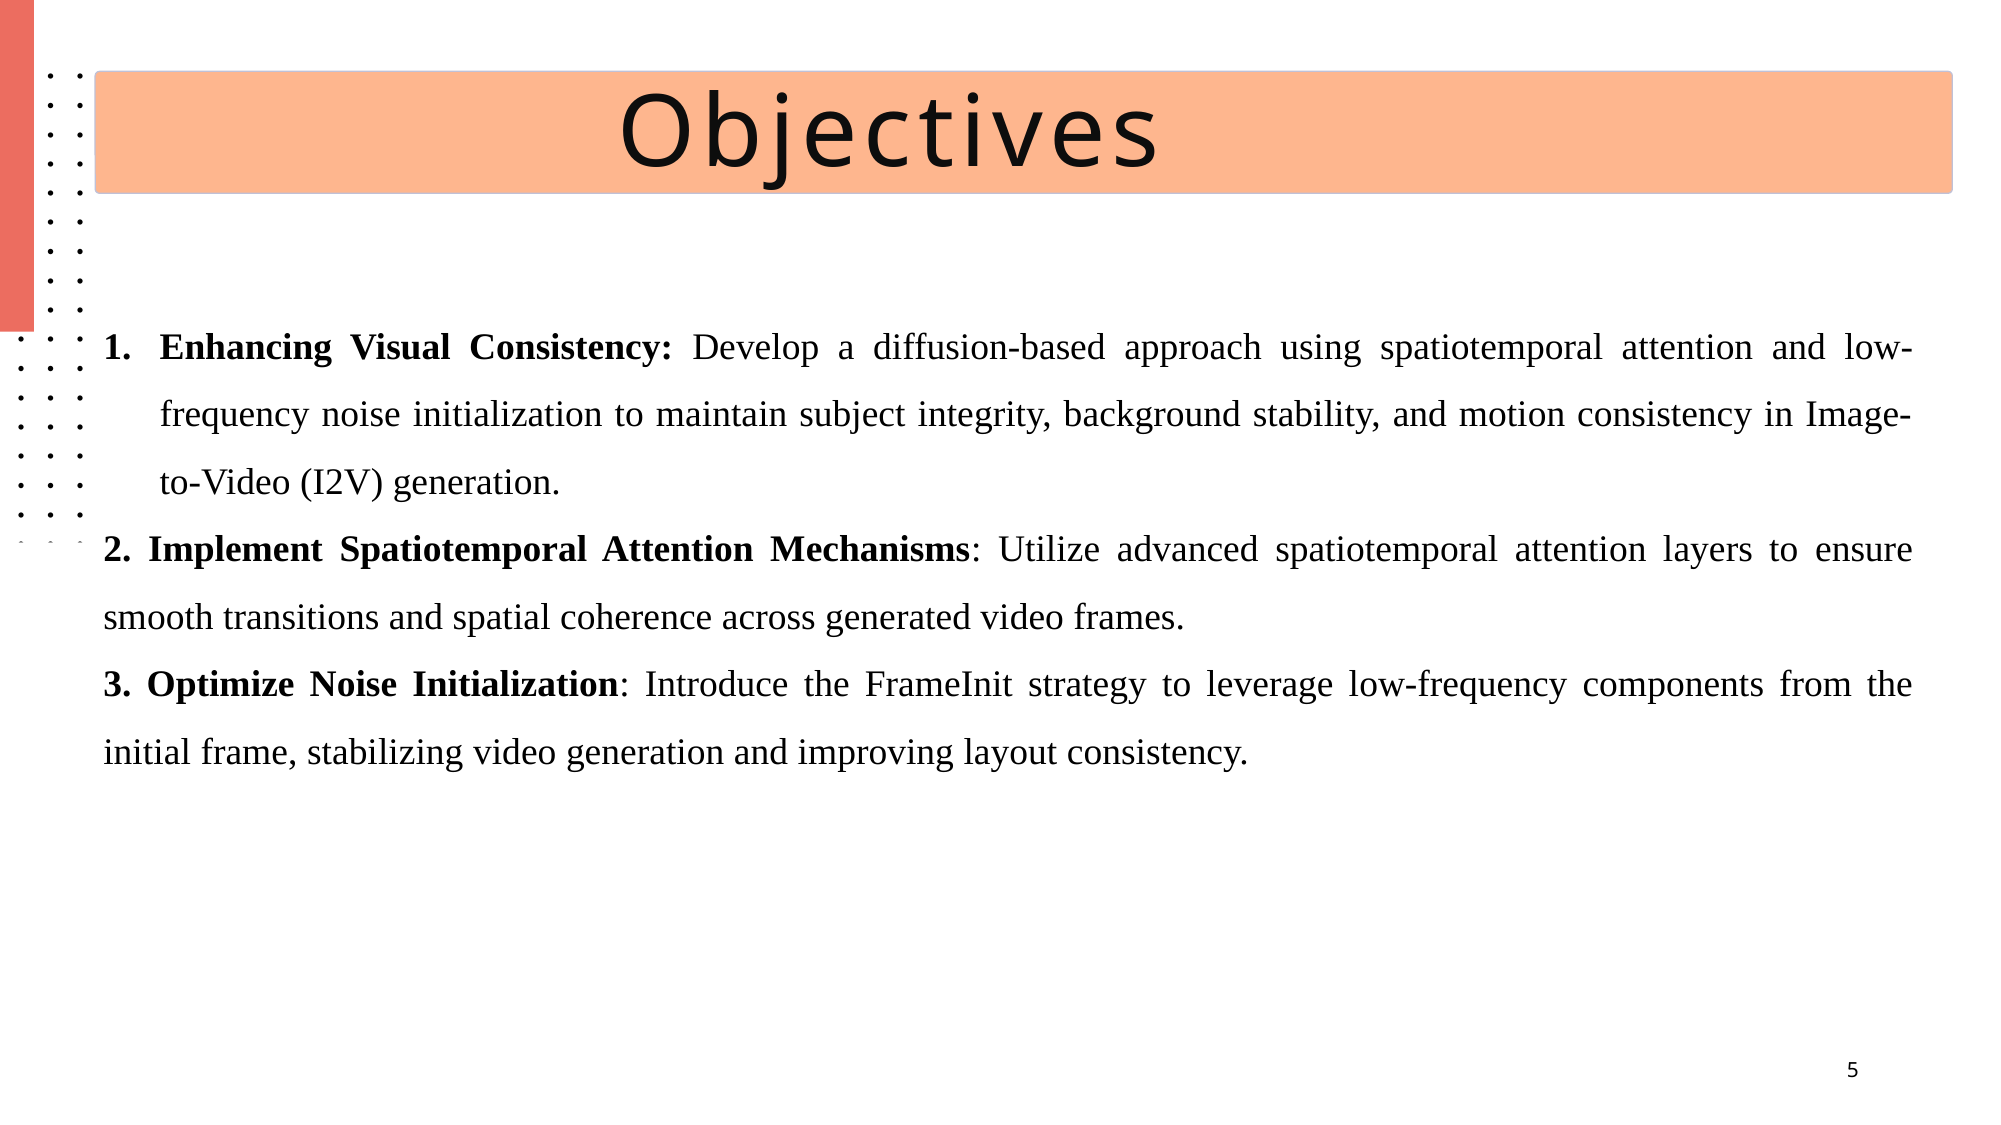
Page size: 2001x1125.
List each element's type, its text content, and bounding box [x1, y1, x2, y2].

text_box Enhancing Visual Consistency: Develop a diffusion-based approach using spatiotemporal attention and low-frequency noise initialization to maintain subject integrity, background stability, and motion consistency in Image-to-Video (I2V) generation. 2. Implement Spatiotemporal Attention Mechanisms: Utilize advanced spatiotemporal attention layers to ensure smooth transitions and spatial coherence across generated video frames. 3. Optimize Noise Initialization: Introduce the FrameInit strategy to leverage low-frequency components from the initial frame, stabilizing video generation and improving layout consistency. [88, 291, 1930, 779]
text_box [1181, 71, 1953, 194]
slide_number 5 [1831, 1040, 1919, 1101]
text_box [95, 71, 603, 194]
picture [6, 61, 94, 543]
text_box Objectives [603, 59, 1181, 275]
